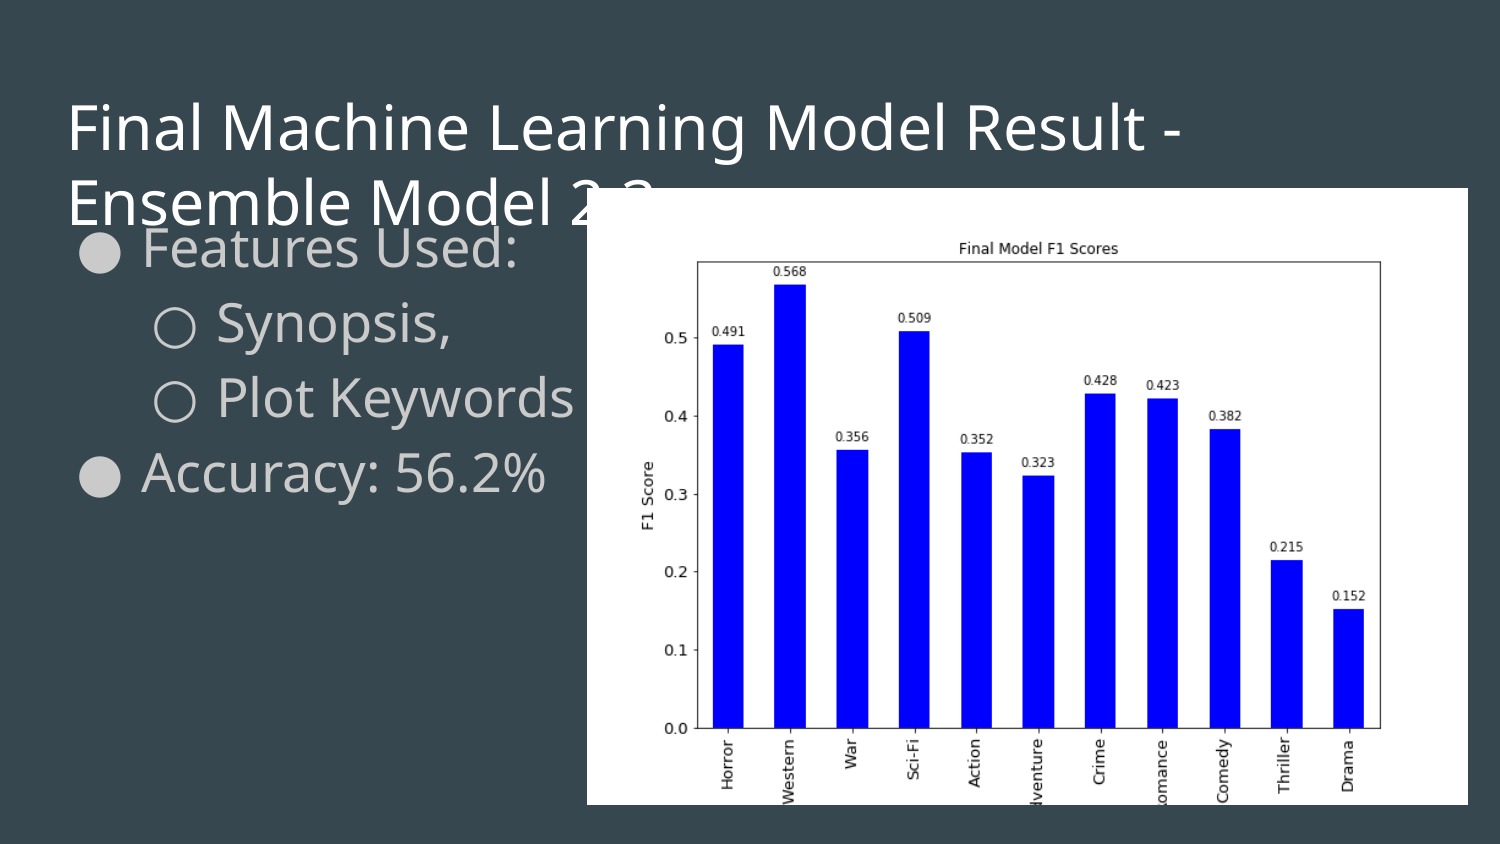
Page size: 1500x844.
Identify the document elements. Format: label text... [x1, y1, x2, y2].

title Final Machine Learning Model Result - Ensemble Model 2.3 [51, 72, 1449, 167]
list Features Used: Synopsis, Plot Keywords Accuracy: 56.2% [51, 189, 585, 750]
picture [587, 188, 1468, 806]
